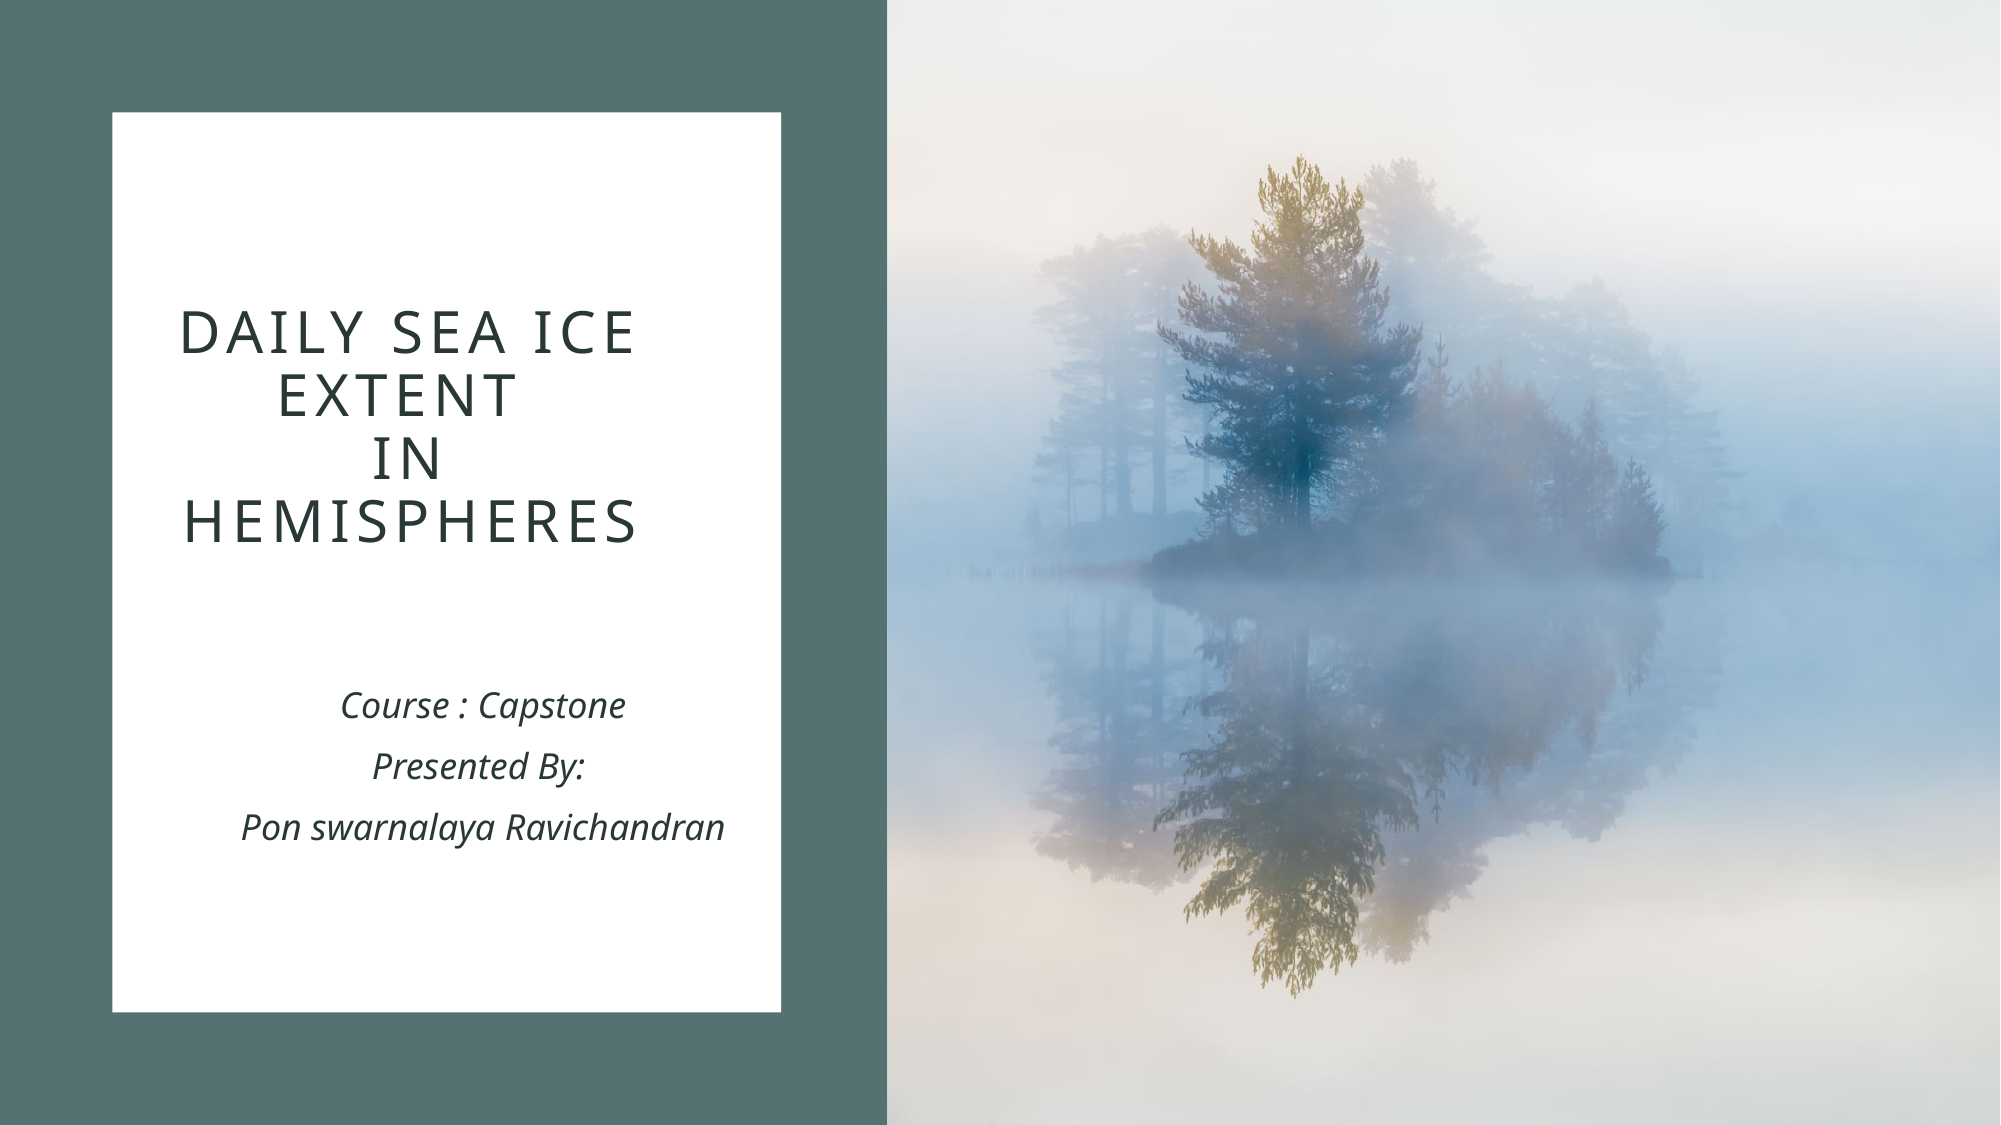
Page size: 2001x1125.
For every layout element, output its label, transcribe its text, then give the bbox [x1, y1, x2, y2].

text_box [0, 0, 887, 1125]
text_box [111, 111, 782, 1013]
subtitle Course : Capstone Presented By: Pon swarnalaya Ravichandran [225, 675, 742, 900]
picture [887, 0, 2000, 1125]
title Daily sea Ice Extent In Hemispheres [151, 200, 669, 563]
